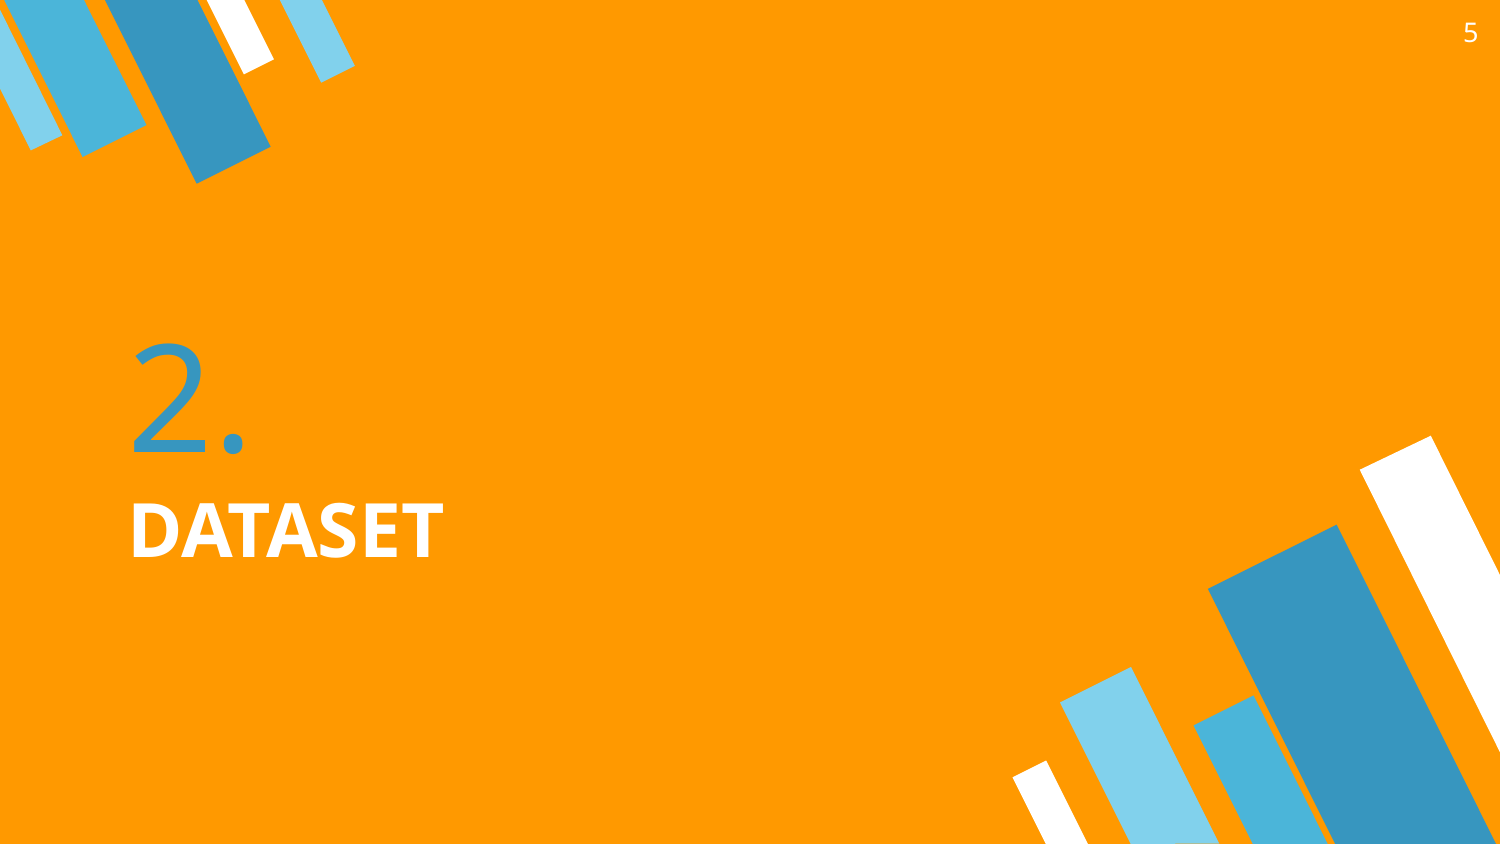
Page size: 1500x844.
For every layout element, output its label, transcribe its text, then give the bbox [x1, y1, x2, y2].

slide_number 5 [1403, 0, 1494, 65]
title 2. DATASET [112, 397, 945, 588]
